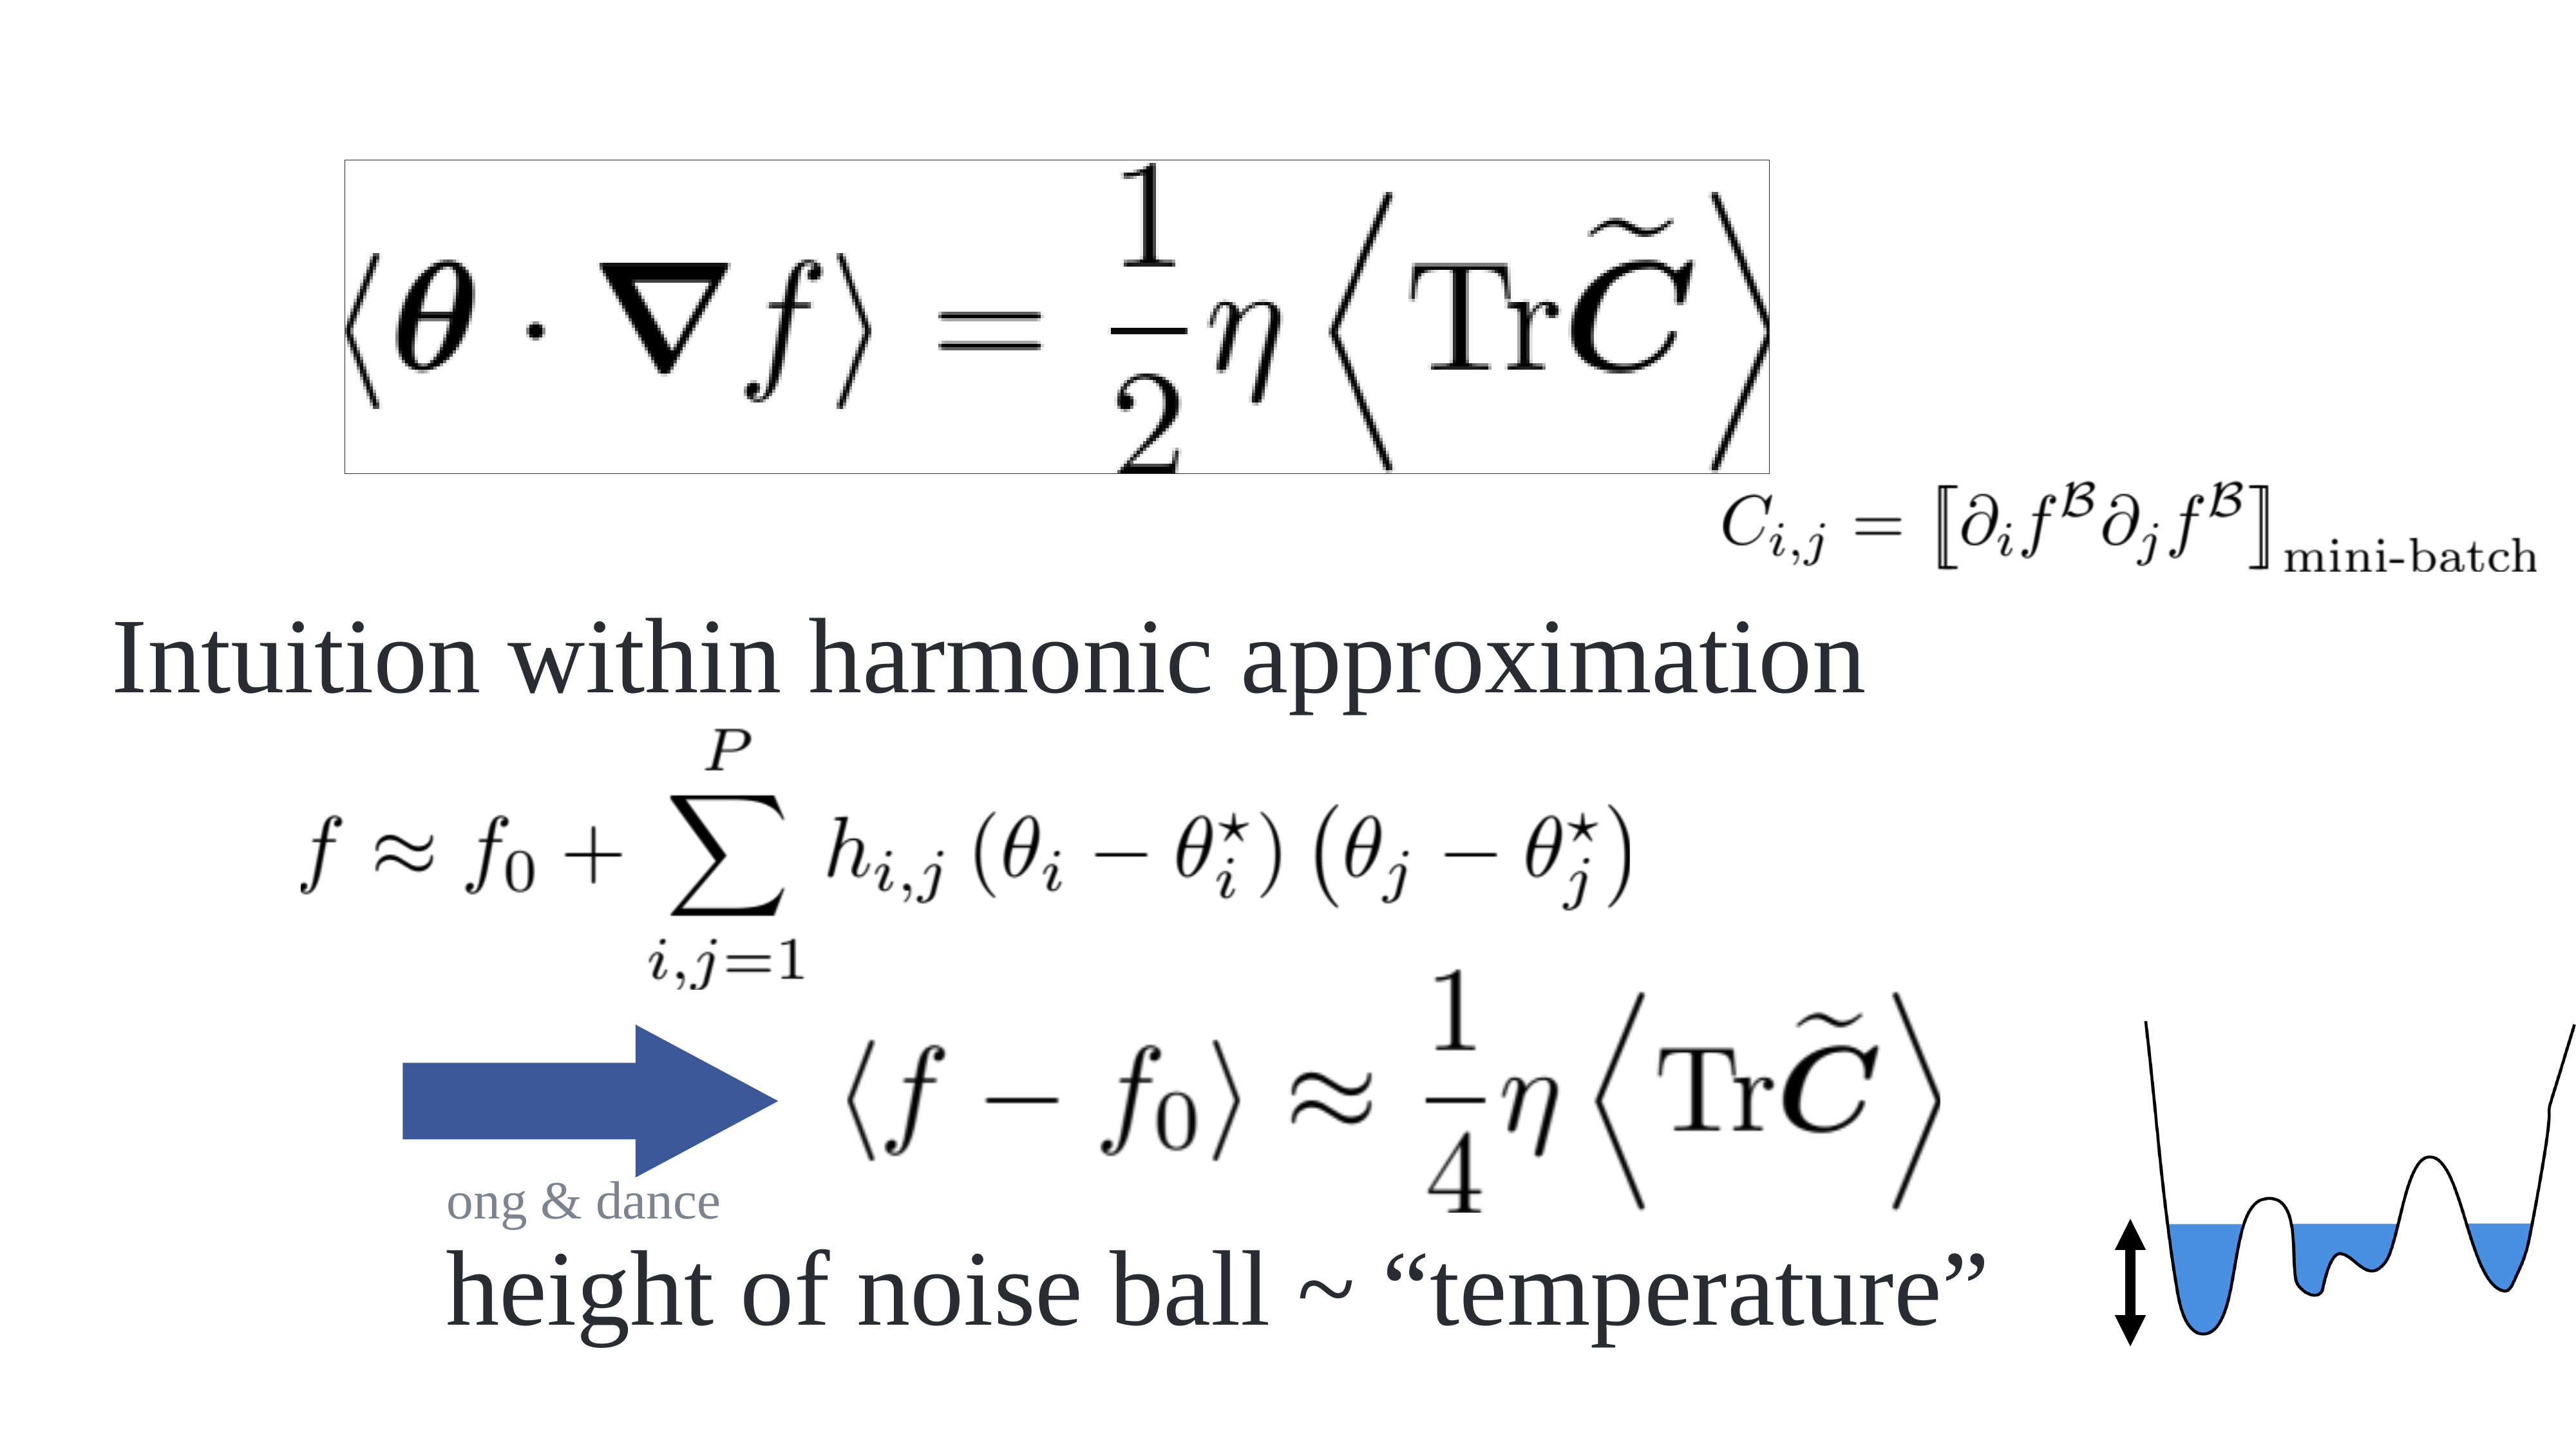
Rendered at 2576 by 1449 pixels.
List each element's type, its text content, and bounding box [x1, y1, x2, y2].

picture [300, 727, 1940, 1213]
picture [345, 160, 1770, 474]
text_box [402, 1025, 779, 1159]
text_box song & dance [402, 1159, 745, 1230]
text_box Intuition within harmonic approximation [111, 559, 1891, 735]
text_box height of noise ball ~ “temperature” [336, 1191, 2101, 1368]
picture [2144, 1019, 2576, 1336]
picture [1722, 480, 2537, 573]
